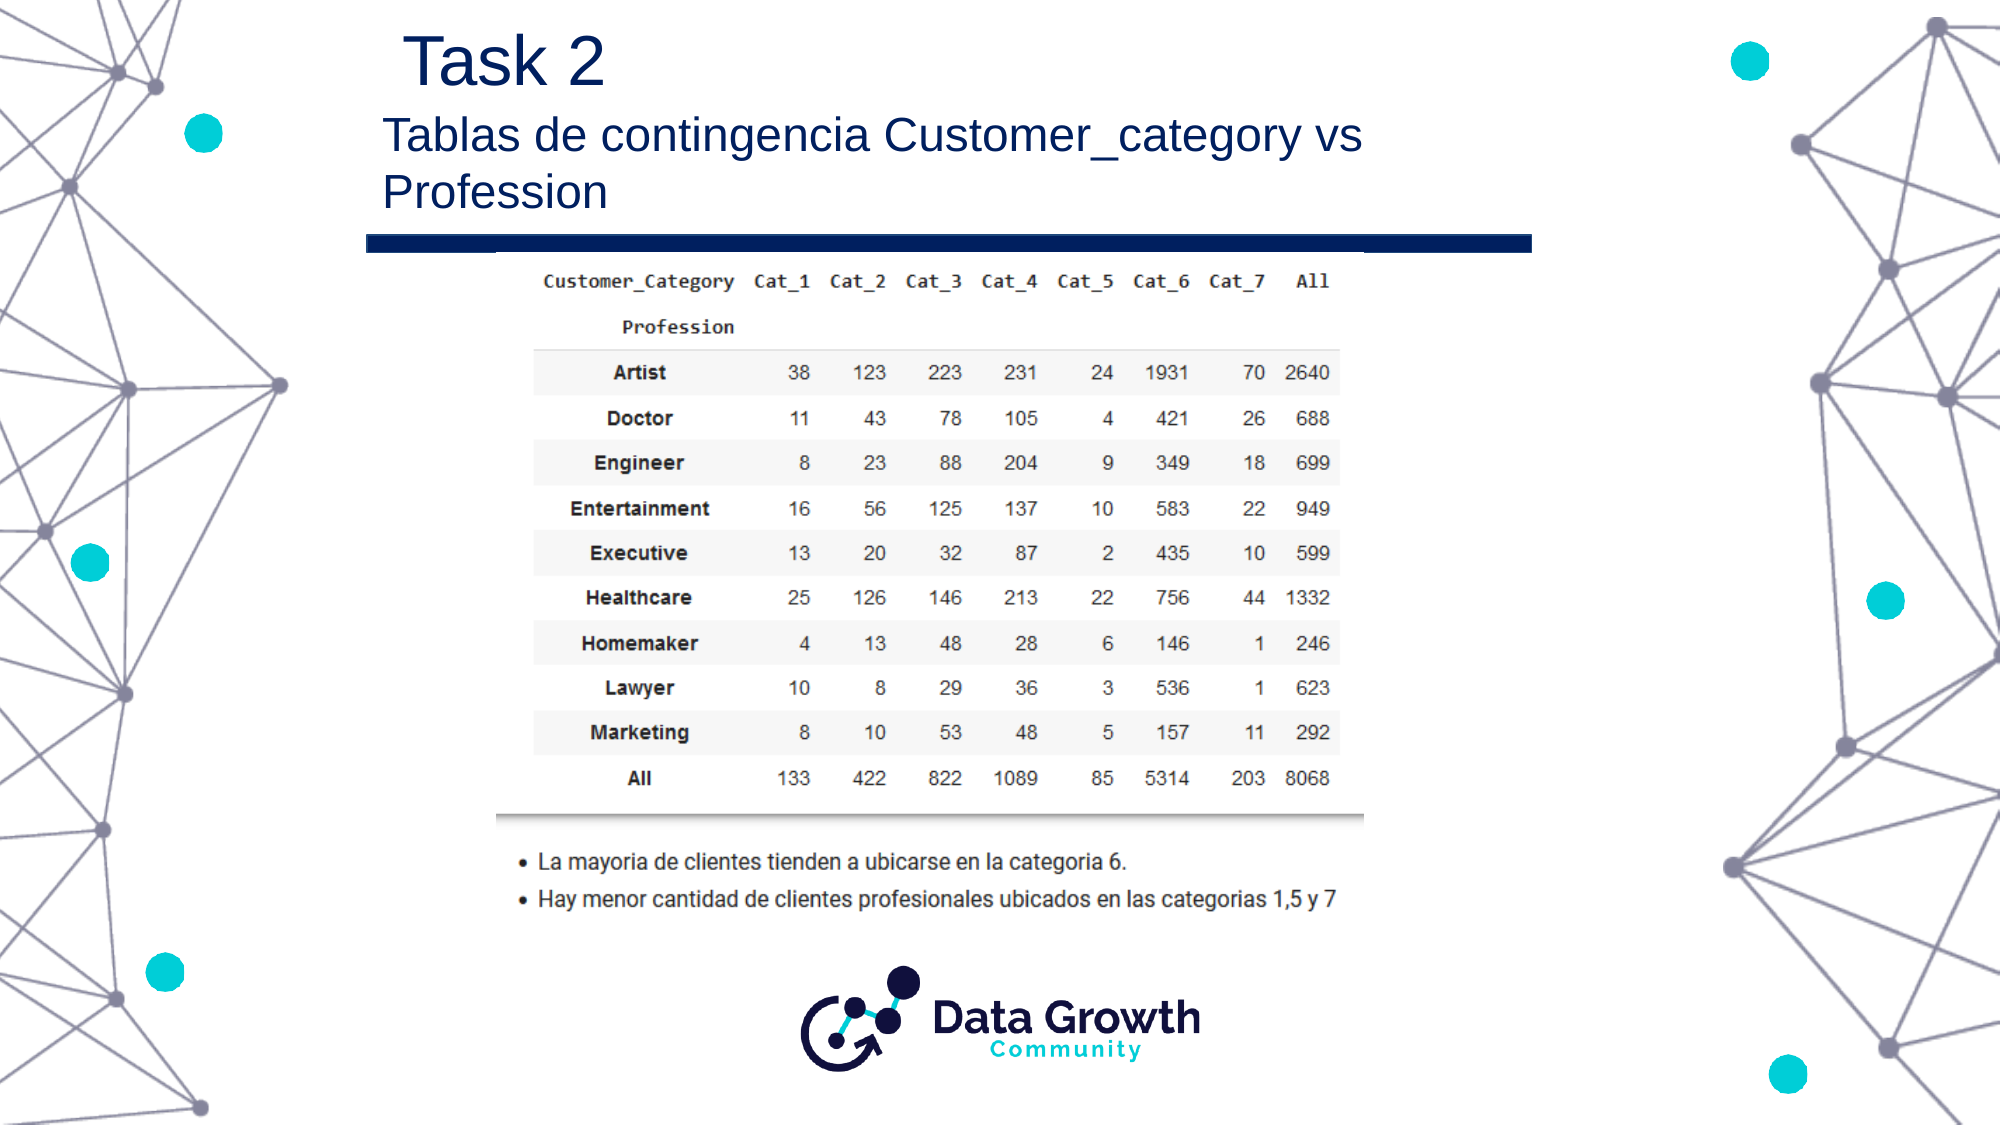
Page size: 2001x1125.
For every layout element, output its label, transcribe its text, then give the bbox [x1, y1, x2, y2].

text_box [367, 235, 1532, 253]
picture [800, 965, 1200, 1072]
picture [495, 252, 1364, 924]
text_box Tablas de contingencia Customer_category vs Profession [367, 88, 1532, 234]
picture [0, 0, 290, 1125]
title Task 2 [400, 12, 1384, 88]
picture [1723, 17, 2000, 1125]
